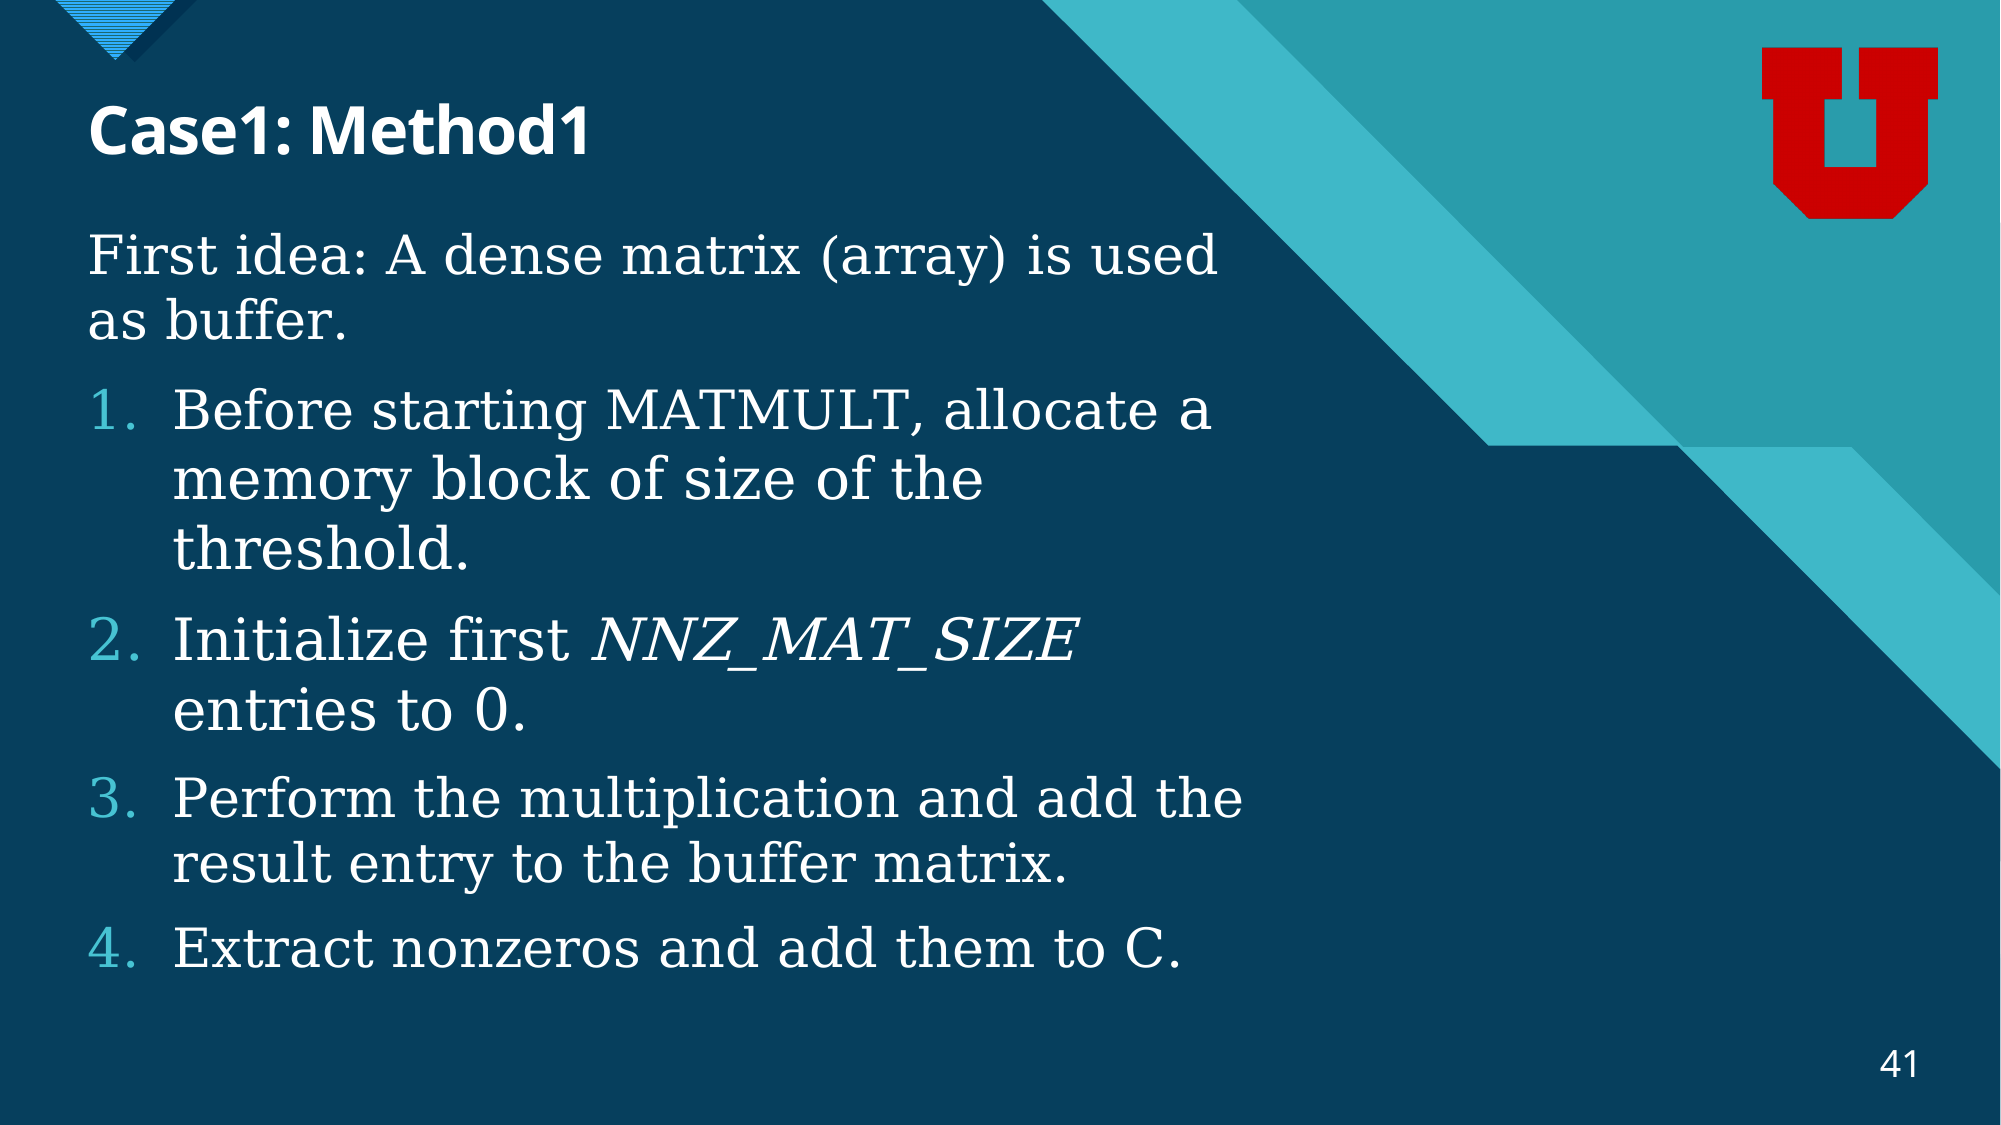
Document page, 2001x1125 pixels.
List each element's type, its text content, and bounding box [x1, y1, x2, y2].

picture [1762, 45, 1938, 221]
title Case1: Method1 [72, 89, 1762, 177]
slide_number 41 [1845, 1035, 1938, 1096]
list First idea: A dense matrix (array) is used as buffer. Before starting MATMULT, allocate a memory block of size of the threshold. Initialize first NNZ_MAT_SIZE entries to 0. Perform the multiplication and add the result entry to the buffer matrix. Extract nonzeros and add them to C. [72, 213, 1287, 1000]
